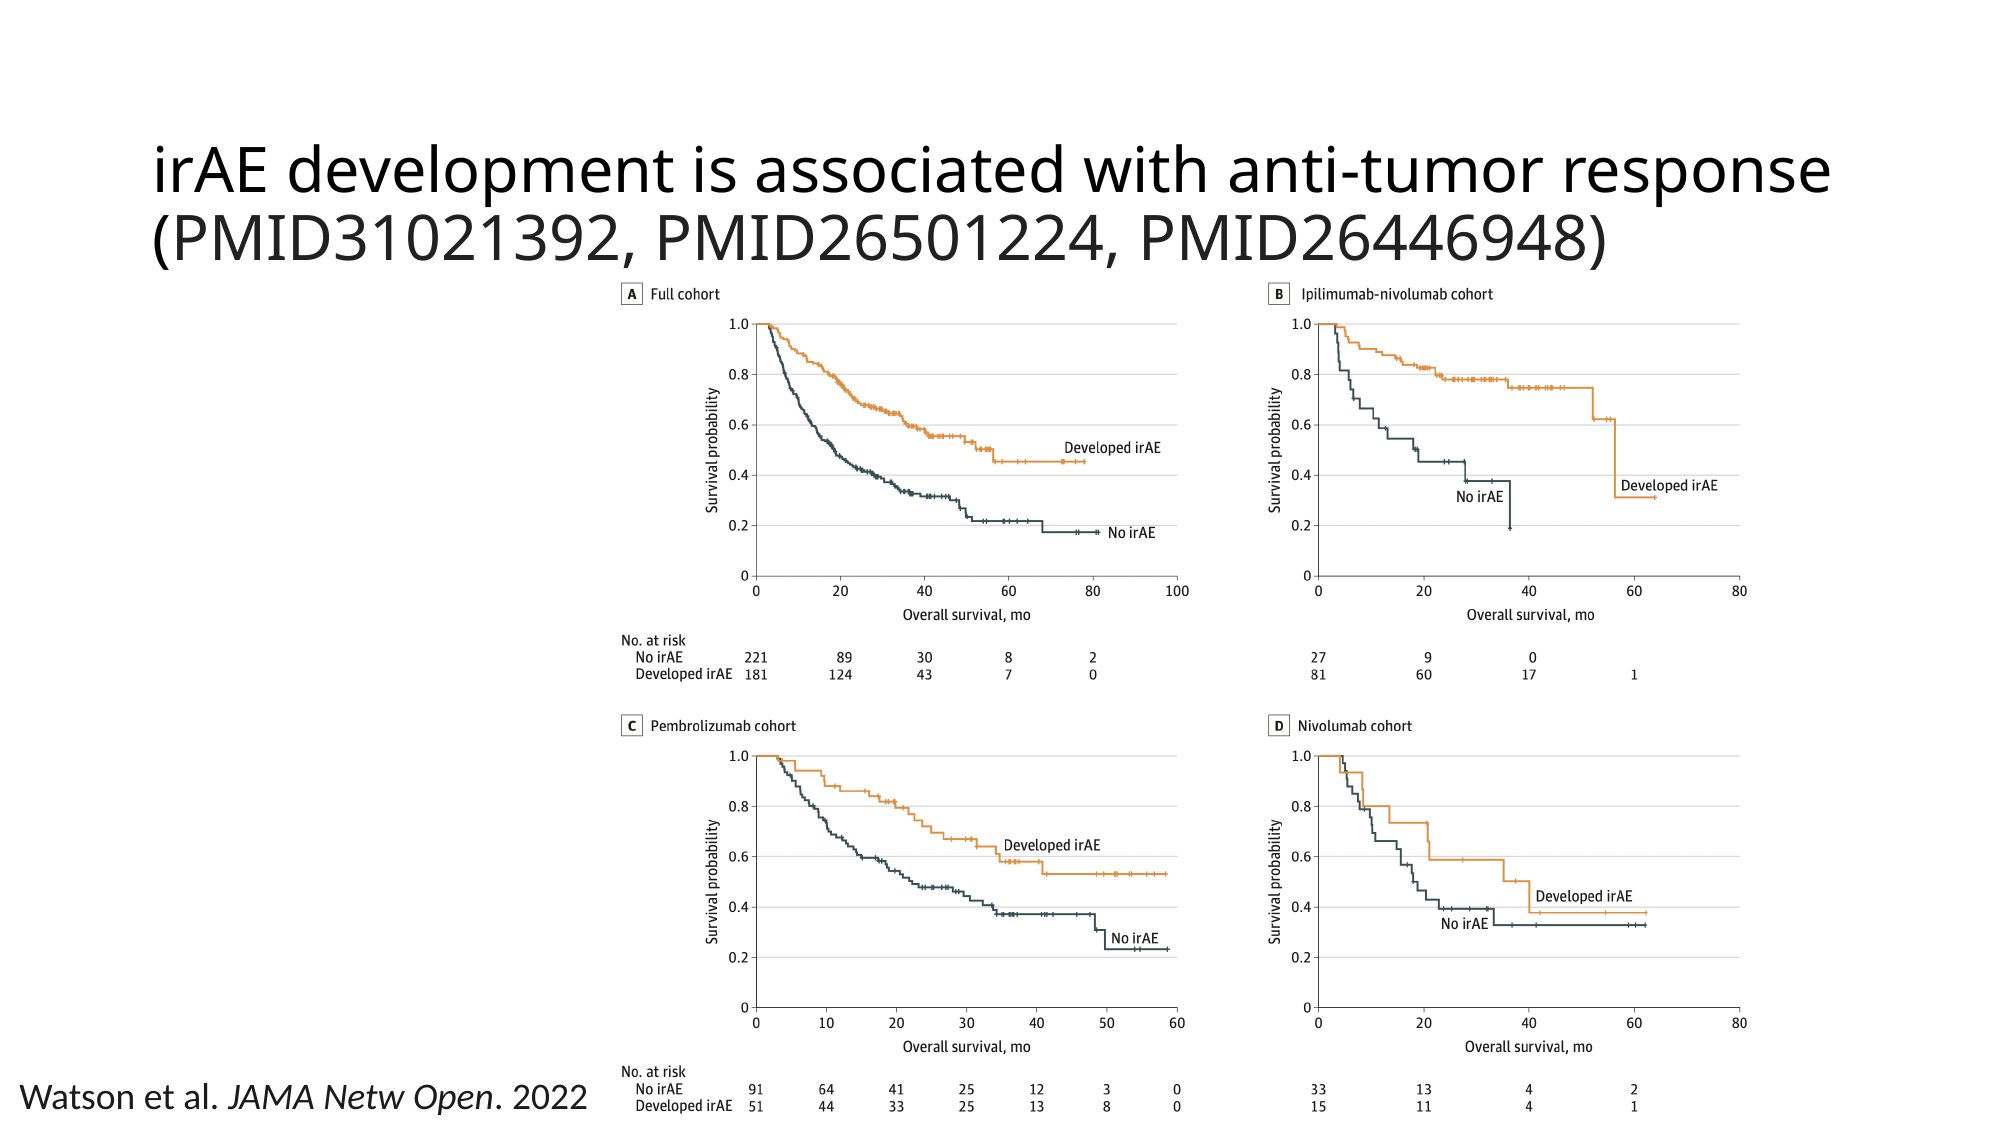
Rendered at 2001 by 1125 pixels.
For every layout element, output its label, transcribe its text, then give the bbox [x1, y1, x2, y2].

picture [606, 276, 1773, 1125]
text_box Watson et al. JAMA Netw Open. 2022 [4, 1064, 604, 1125]
text_box irAE development is associated with anti-tumor response (PMID31021392, PMID26501224, PMID26446948) [137, 97, 1863, 315]
